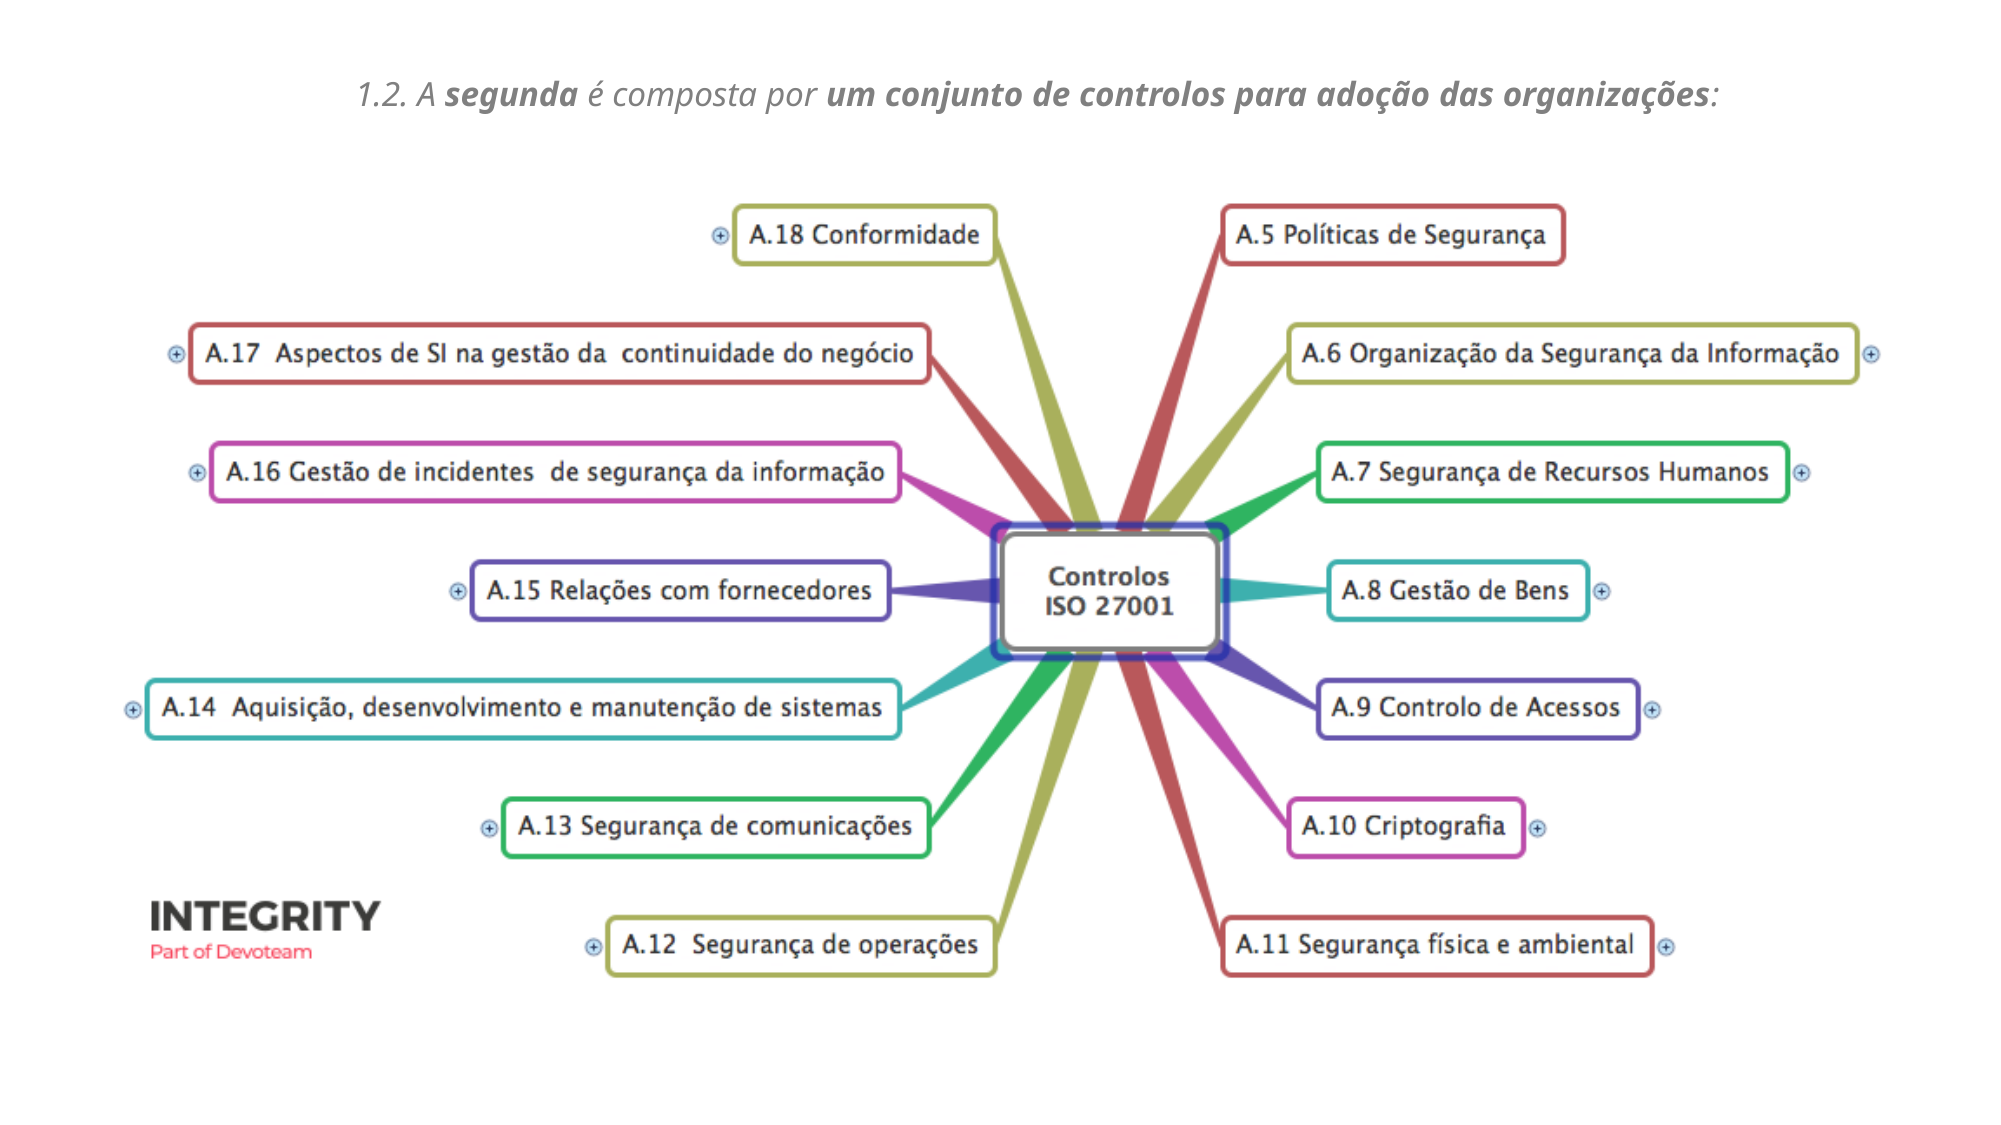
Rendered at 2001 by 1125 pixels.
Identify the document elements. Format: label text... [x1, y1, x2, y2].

picture [105, 190, 1895, 992]
text_box 1.2. A segunda é composta por um conjunto de controlos para adoção das organizações: [115, 66, 1885, 121]
